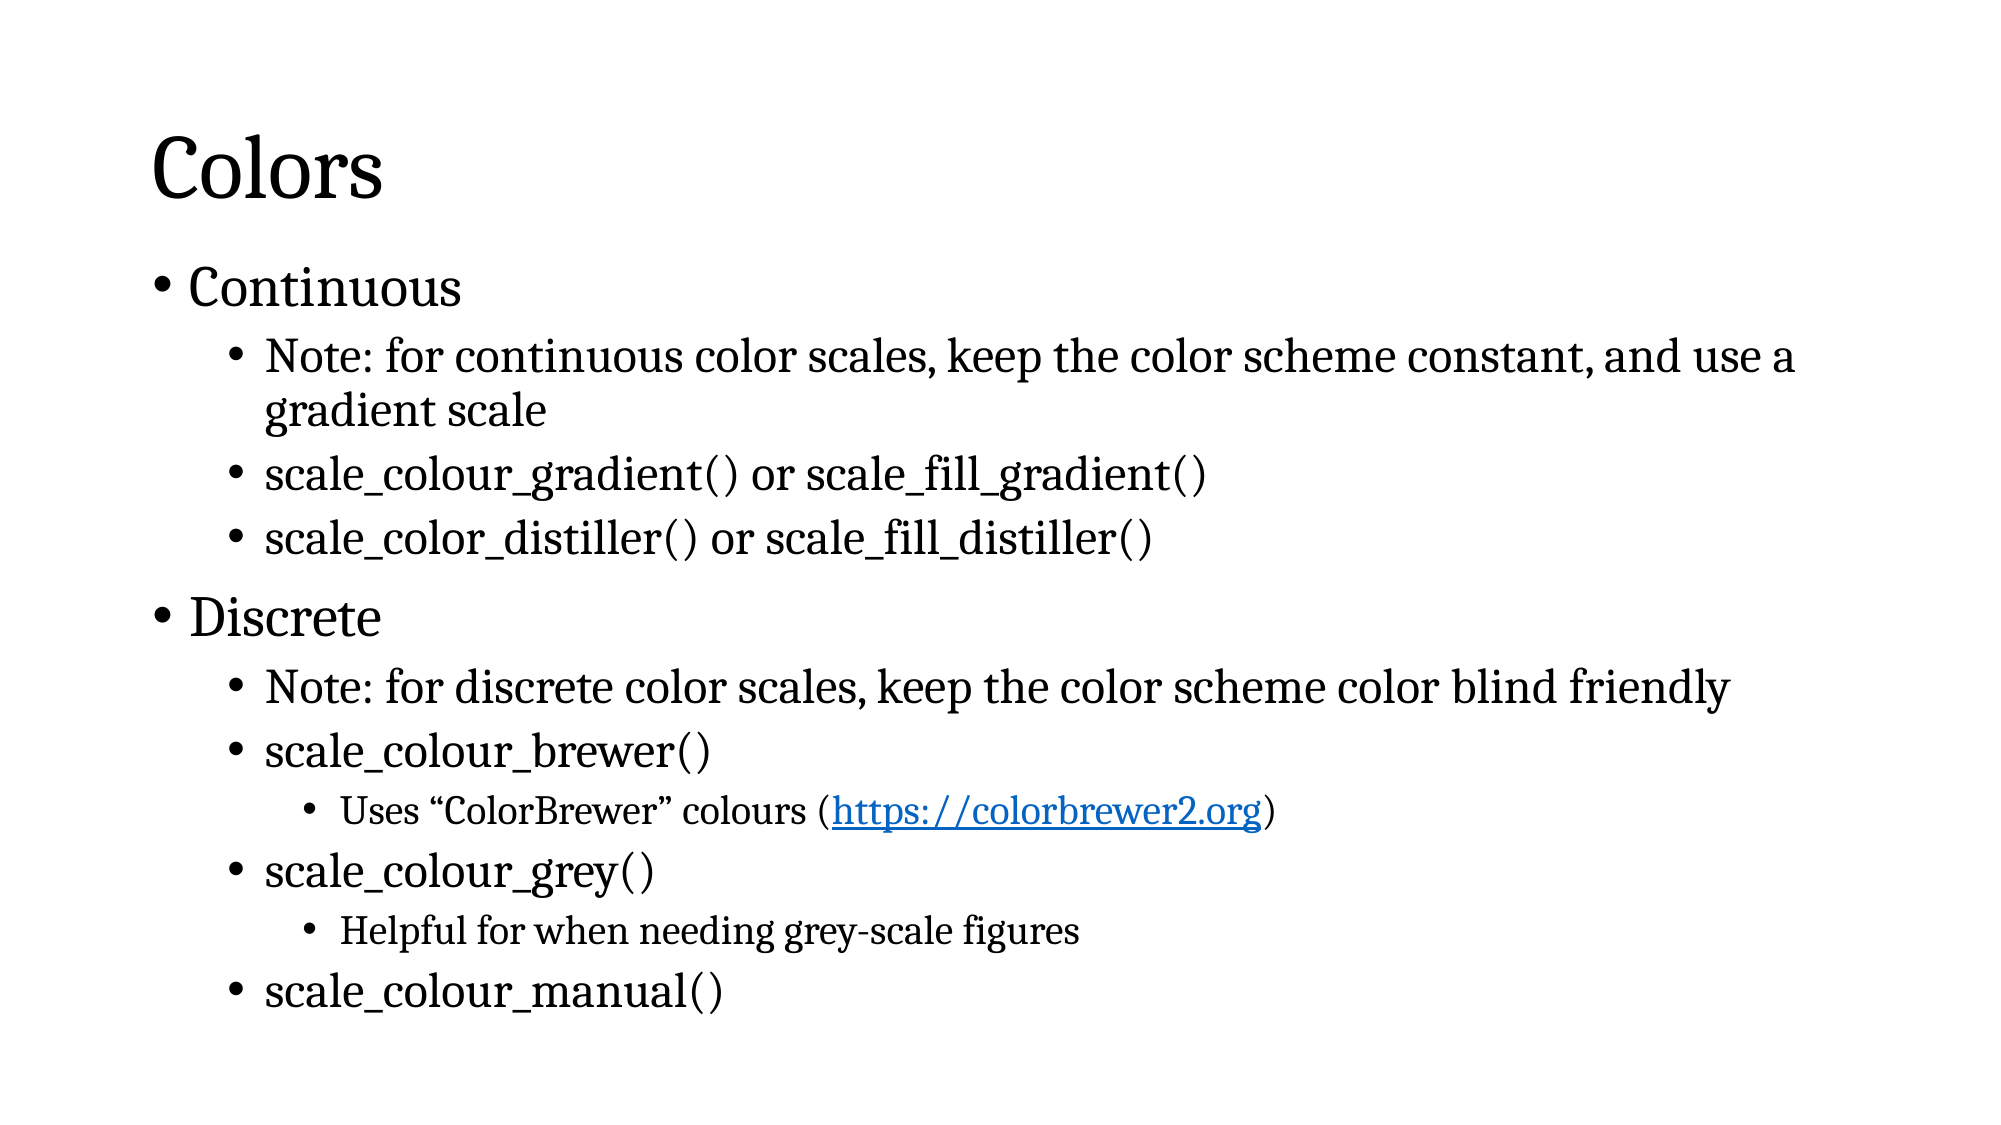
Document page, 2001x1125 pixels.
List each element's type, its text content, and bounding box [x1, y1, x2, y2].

list Continuous Note: for continuous color scales, keep the color scheme constant, and use a gradient scale scale_colour_gradient() or scale_fill_gradient() scale_color_distiller() or scale_fill_distiller() Discrete Note: for discrete color scales, keep the color scheme color blind friendly scale_colour_brewer() Uses “ColorBrewer” colours (https://colorbrewer2.org) scale_colour_grey() Helpful for when needing grey-scale figures scale_colour_manual() [137, 248, 1863, 1086]
title Colors [137, 59, 1863, 248]
